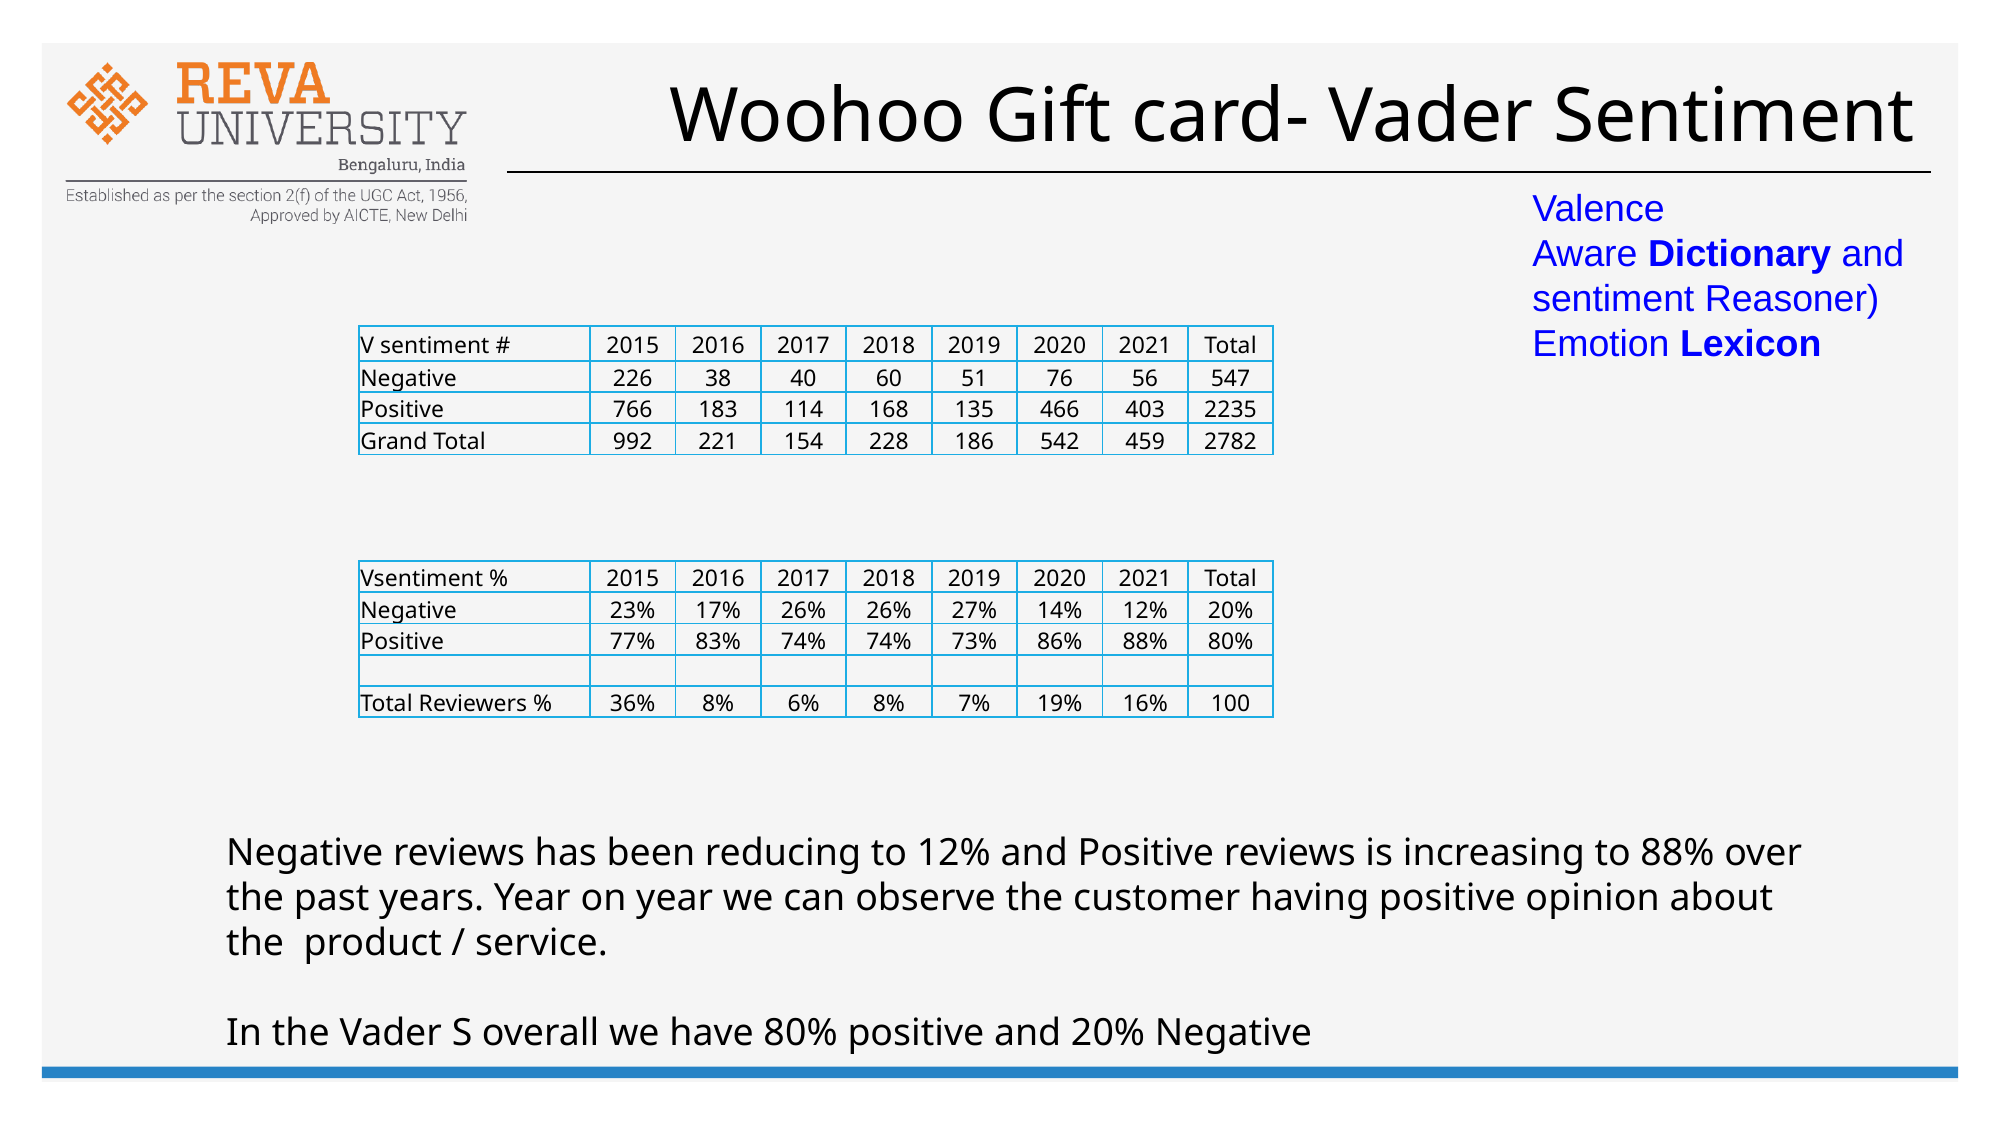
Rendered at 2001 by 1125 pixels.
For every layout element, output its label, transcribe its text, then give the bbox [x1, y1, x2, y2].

table_cell 186 [933, 424, 1016, 454]
table_cell Positive [360, 393, 589, 422]
table_cell 74% [847, 624, 931, 654]
table_cell 80% [1189, 624, 1272, 654]
table_cell 12% [1103, 593, 1187, 623]
table_cell [591, 656, 675, 685]
table_cell [1018, 656, 1102, 685]
table_cell 73% [933, 624, 1016, 654]
table_cell 74% [762, 624, 845, 654]
table_cell 992 [591, 424, 675, 454]
table_header 2015 [591, 562, 675, 591]
table_cell 77% [591, 624, 675, 654]
table_cell 51 [933, 362, 1016, 391]
table_cell 19% [1018, 687, 1102, 716]
table_cell 38 [676, 362, 760, 391]
table_cell 36% [591, 687, 675, 716]
table_header 2017 [762, 562, 845, 591]
table_header 2016 [676, 562, 760, 591]
table_cell 83% [676, 624, 760, 654]
table_cell [847, 656, 931, 685]
table_cell [1103, 656, 1187, 685]
table_cell 76 [1018, 362, 1102, 391]
table_cell 88% [1103, 624, 1187, 654]
table_header 2018 [847, 562, 931, 591]
text_box Valence Aware Dictionary and sentiment Reasoner) Emotion Lexicon [1517, 176, 2000, 372]
table_cell 135 [933, 393, 1016, 422]
table_cell 766 [591, 393, 675, 422]
table_cell [1189, 656, 1272, 685]
table_cell Total Reviewers % [360, 687, 589, 716]
table_cell 228 [847, 424, 931, 454]
table_header 2016 [676, 327, 760, 360]
table_header 2020 [1018, 327, 1102, 360]
table_cell 7% [933, 687, 1016, 716]
table_cell 14% [1018, 593, 1102, 623]
table_cell Negative [360, 362, 589, 391]
table_cell 542 [1018, 424, 1102, 454]
table_cell Grand Total [360, 424, 589, 454]
table_cell 154 [762, 424, 845, 454]
table_header 2019 [933, 327, 1016, 360]
table_cell 114 [762, 393, 845, 422]
table_cell Positive [360, 624, 589, 654]
table_cell 8% [847, 687, 931, 716]
table_cell [676, 656, 760, 685]
table_cell 168 [847, 393, 931, 422]
table_cell 16% [1103, 687, 1187, 716]
table_header 2020 [1018, 562, 1102, 591]
table_cell 20% [1189, 593, 1272, 623]
table_header 2015 [591, 327, 675, 360]
table_cell 56 [1103, 362, 1187, 391]
table_cell 60 [847, 362, 931, 391]
table_header V sentiment # [360, 327, 589, 360]
table_header 2017 [762, 327, 845, 360]
table_cell 226 [591, 362, 675, 391]
table_header 2021 [1103, 562, 1187, 591]
table_cell 27% [933, 593, 1016, 623]
table_cell 26% [847, 593, 931, 623]
table_header Total [1189, 327, 1272, 360]
table_cell [360, 656, 589, 685]
table_header Total [1189, 562, 1272, 591]
table_cell 86% [1018, 624, 1102, 654]
title Woohoo Gift card- Vader Sentiment [555, 62, 1931, 173]
picture [65, 62, 467, 224]
table_header 2018 [847, 327, 931, 360]
table_cell 40 [762, 362, 845, 391]
table_cell Negative [360, 593, 589, 623]
table_cell [762, 656, 845, 685]
table_cell 183 [676, 393, 760, 422]
table_cell 403 [1103, 393, 1187, 422]
table_header 2019 [933, 562, 1016, 591]
table_cell 221 [676, 424, 760, 454]
table_cell 459 [1103, 424, 1187, 454]
table_cell 17% [676, 593, 760, 623]
table_cell 547 [1189, 362, 1272, 391]
table_cell 100 [1189, 687, 1272, 716]
table_header 2021 [1103, 327, 1187, 360]
table_cell [933, 656, 1016, 685]
text_box Negative reviews has been reducing to 12% and Positive reviews is increasing to 88% over the past years. Year on year we can observe the customer having positive opinion about the product / service. In the Vader S overall we have 80% positive and 20% Negative [211, 820, 1823, 1060]
table_cell 466 [1018, 393, 1102, 422]
table_cell 6% [762, 687, 845, 716]
table_cell 2235 [1189, 393, 1272, 422]
table_cell 8% [676, 687, 760, 716]
table_cell 26% [762, 593, 845, 623]
table_header Vsentiment % [360, 562, 589, 591]
table_cell 23% [591, 593, 675, 623]
table_cell 2782 [1189, 424, 1272, 454]
